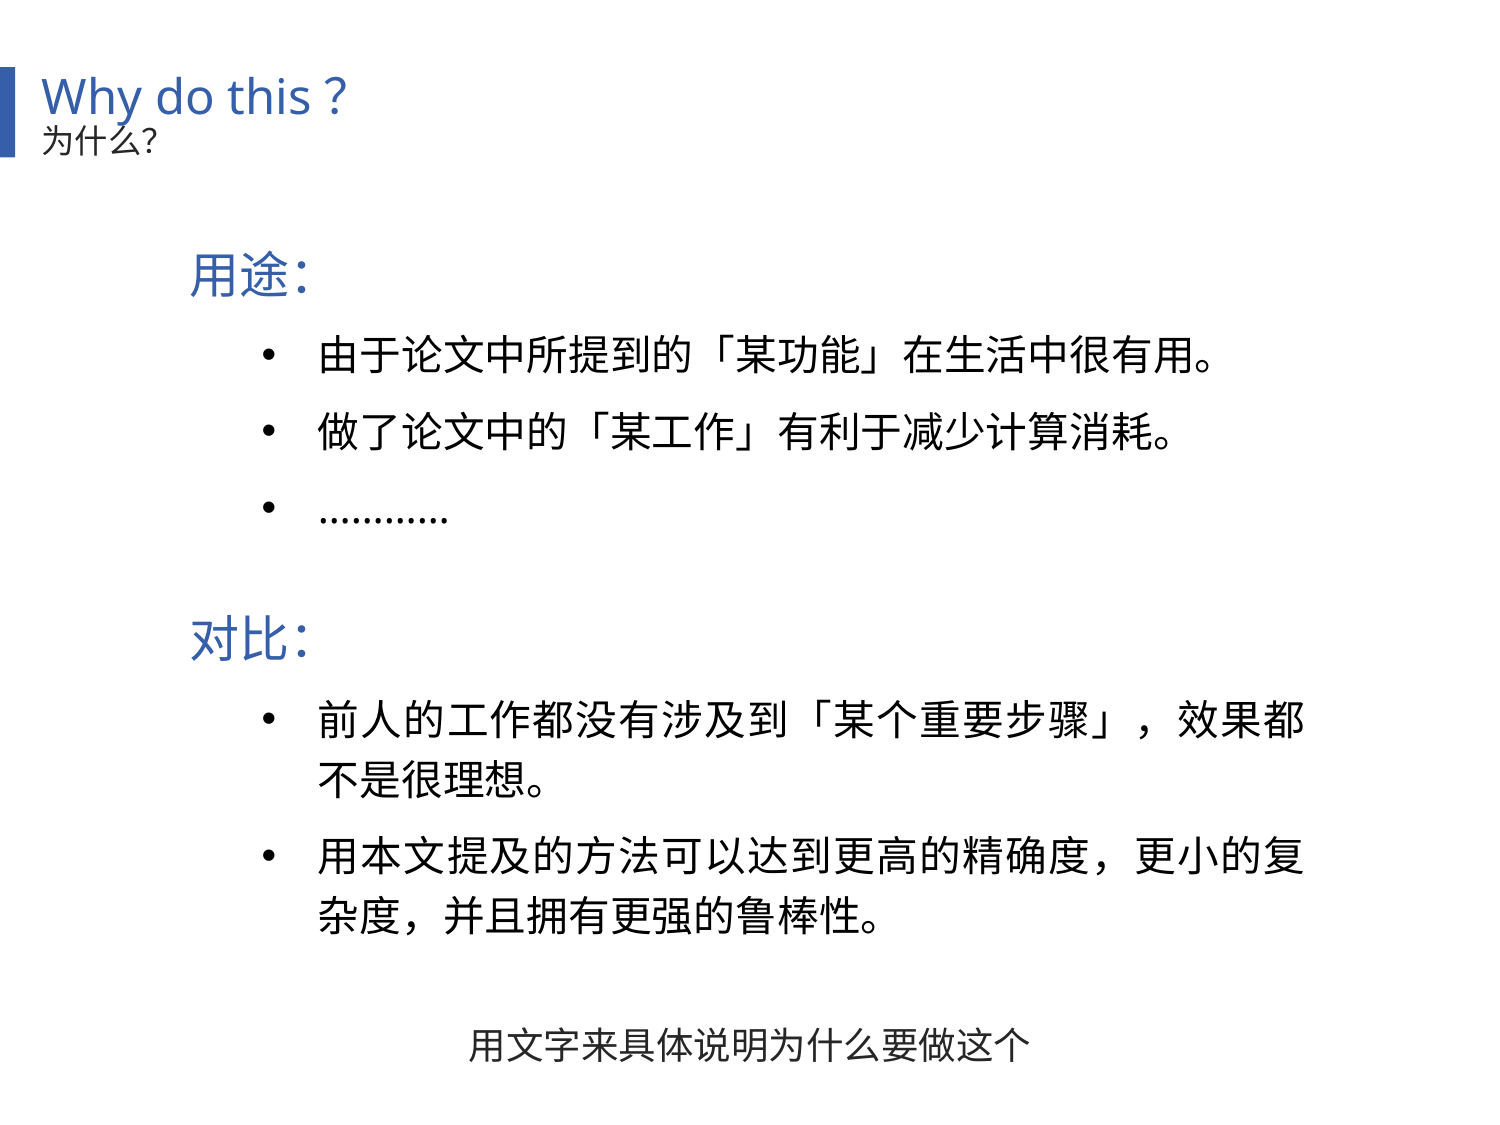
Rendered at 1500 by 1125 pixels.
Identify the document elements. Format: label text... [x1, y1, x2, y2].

text_box 对比： [174, 600, 404, 676]
text_box 用文字来具体说明为什么要做这个 [453, 1014, 1047, 1075]
text_box 前人的工作都没有涉及到「某个重要步骤」，效果都不是很理想。 用本文提及的方法可以达到更高的精确度，更小的复杂度，并且拥有更强的鲁棒性。 [246, 676, 1321, 948]
list 为什么？ [26, 116, 834, 170]
list Why do this？ [26, 64, 834, 116]
text_box 用途： [174, 235, 404, 311]
text_box 由于论文中所提到的「某功能」在生活中很有用。 做了论文中的「某工作」有利于减少计算消耗。 ………… [246, 311, 1321, 540]
